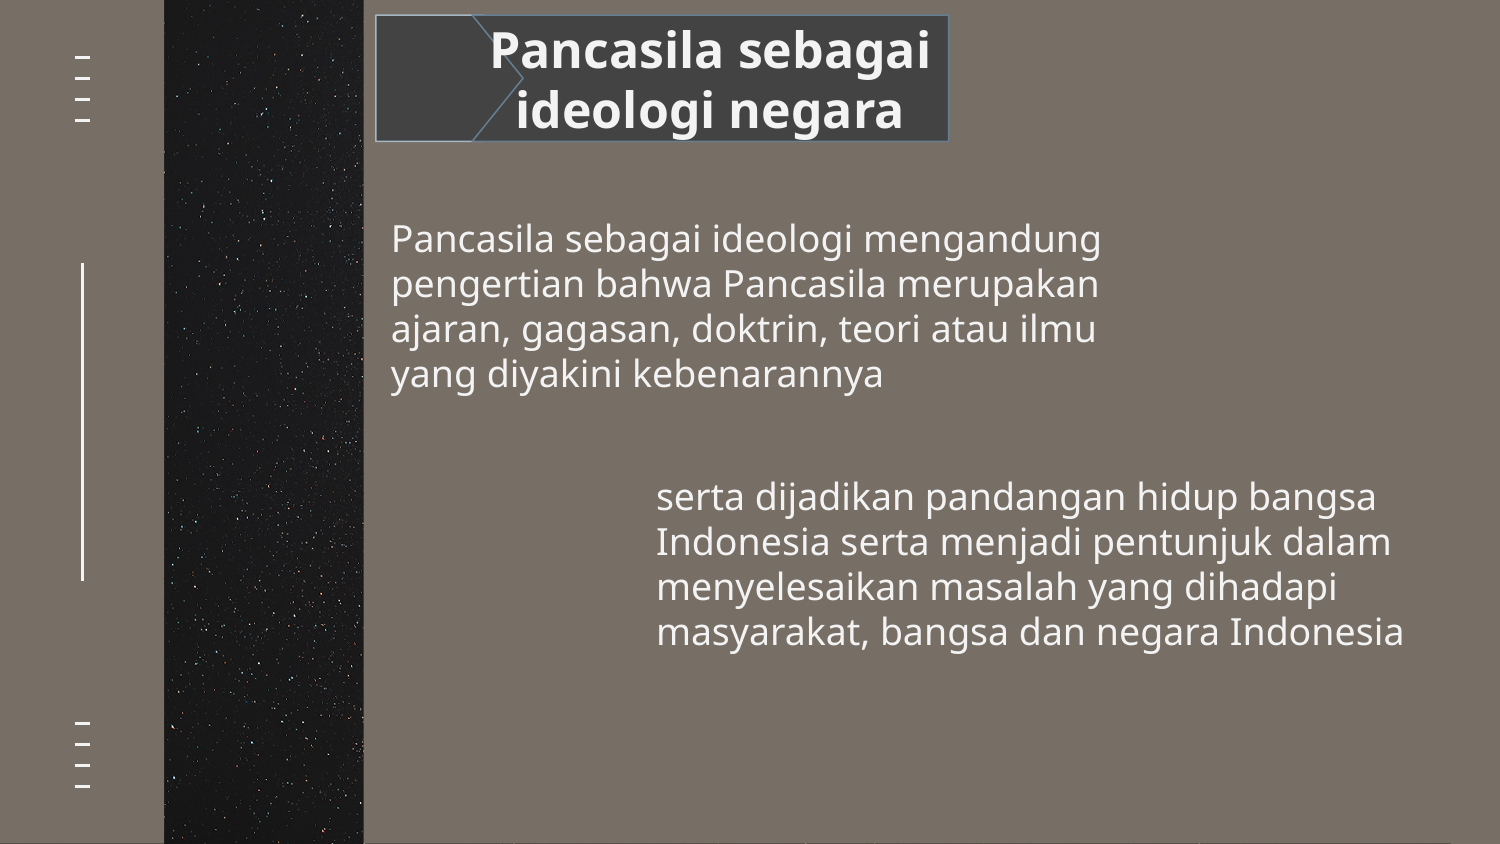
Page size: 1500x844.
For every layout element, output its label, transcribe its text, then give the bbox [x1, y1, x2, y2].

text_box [74, 56, 91, 787]
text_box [375, 14, 949, 142]
picture [165, 0, 363, 844]
text_box serta dijadikan pandangan hidup bangsa Indonesia serta menjadi pentunjuk dalam menyelesaikan masalah yang dihadapi masyarakat, bangsa dan negara Indonesia [641, 414, 1500, 683]
subtitle Pancasila sebagai ideologi mengandung pengertian bahwa Pancasila merupakan ajaran, gagasan, doktrin, teori atau ilmu yang diyakini kebenarannya [375, 165, 1207, 415]
